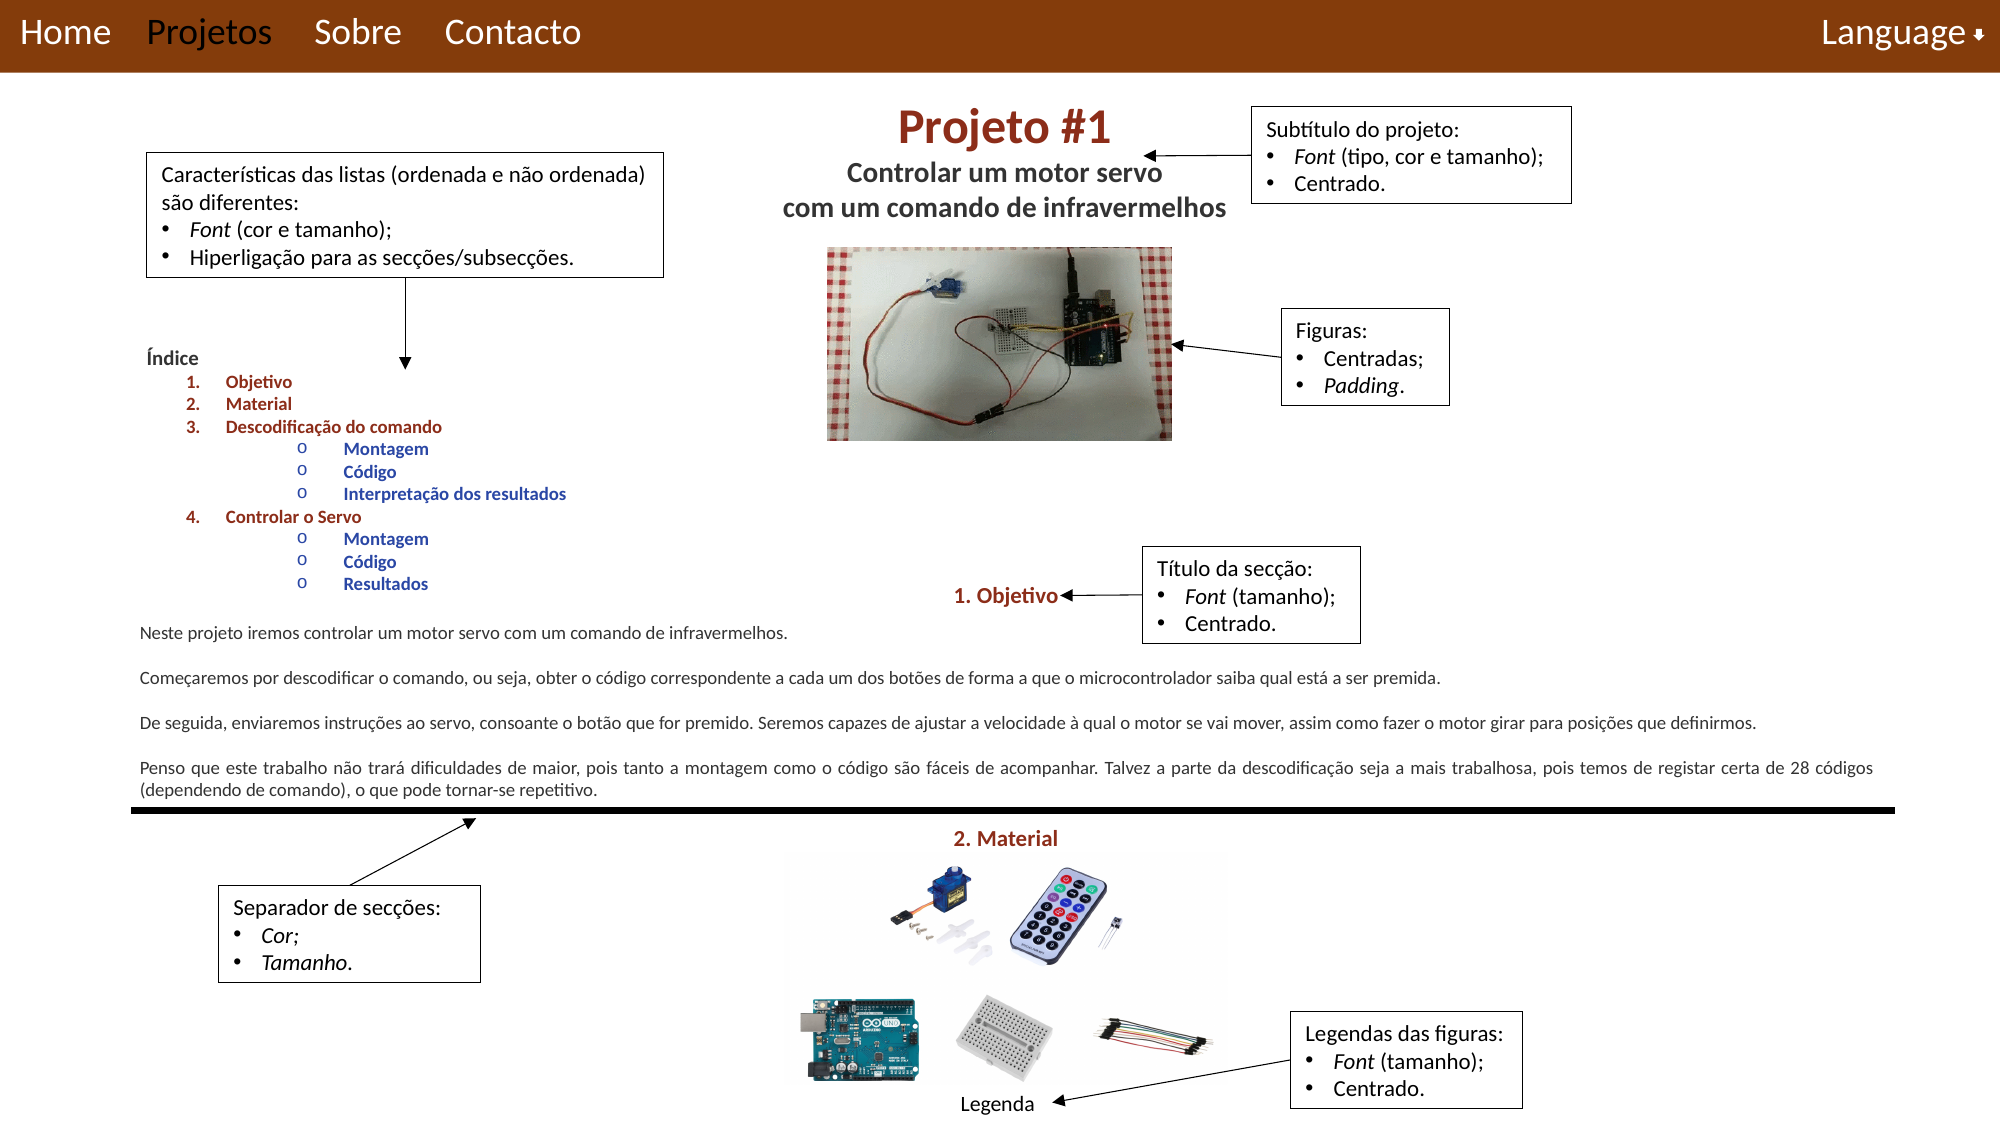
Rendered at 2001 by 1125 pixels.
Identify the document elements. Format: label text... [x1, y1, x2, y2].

text_box [0, 0, 2000, 74]
text_box Sobre [294, 0, 428, 60]
text_box Projeto #1 Controlar um motor servo com um comando de infravermelhos [767, 86, 1243, 231]
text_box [1171, 308, 1450, 408]
text_box Características das listas (ordenada e não ordenada) são diferentes: Font (cor e tamanho); Hiperligação para as secções/subsecções. [146, 152, 664, 278]
text_box Projetos [125, 0, 294, 60]
text_box 1. Objetivo Neste projeto iremos controlar um motor servo com um comando de infravermelhos. Começaremos por descodificar o comando, ou seja, obter o código correspondente a cada um dos botões de forma a que o microcontrolador saiba qual está a ser premida. De seguida, enviaremos instruções ao servo, consoante o botão que for premido. Seremos capazes de ajustar a velocidade à qual o motor se vai mover, assim como fazer o motor girar para posições que definirmos. Penso que este trabalho não trará dificuldades de maior, pois tanto a montagem como o código são fáceis de acompanhar. Talvez a parte da descodificação seja a mais trabalhosa, pois temos de registar certa de 28 códigos (dependendo de comando), o que pode tornar-se repetitivo. 2. Material [125, 573, 1888, 878]
picture [784, 852, 1228, 1085]
text_box Legenda [945, 1085, 1053, 1123]
text_box Contacto [428, 0, 598, 60]
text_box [1060, 546, 1361, 645]
text_box Home [0, 0, 125, 60]
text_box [1052, 1011, 1523, 1110]
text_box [1802, 0, 1985, 61]
text_box [131, 807, 1894, 814]
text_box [1143, 106, 1572, 206]
picture [827, 247, 1172, 441]
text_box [218, 818, 481, 984]
text_box Índice Objetivo Material Descodificação do comando Montagem Código Interpretação dos resultados Controlar o Servo Montagem Código Resultados [131, 337, 821, 573]
